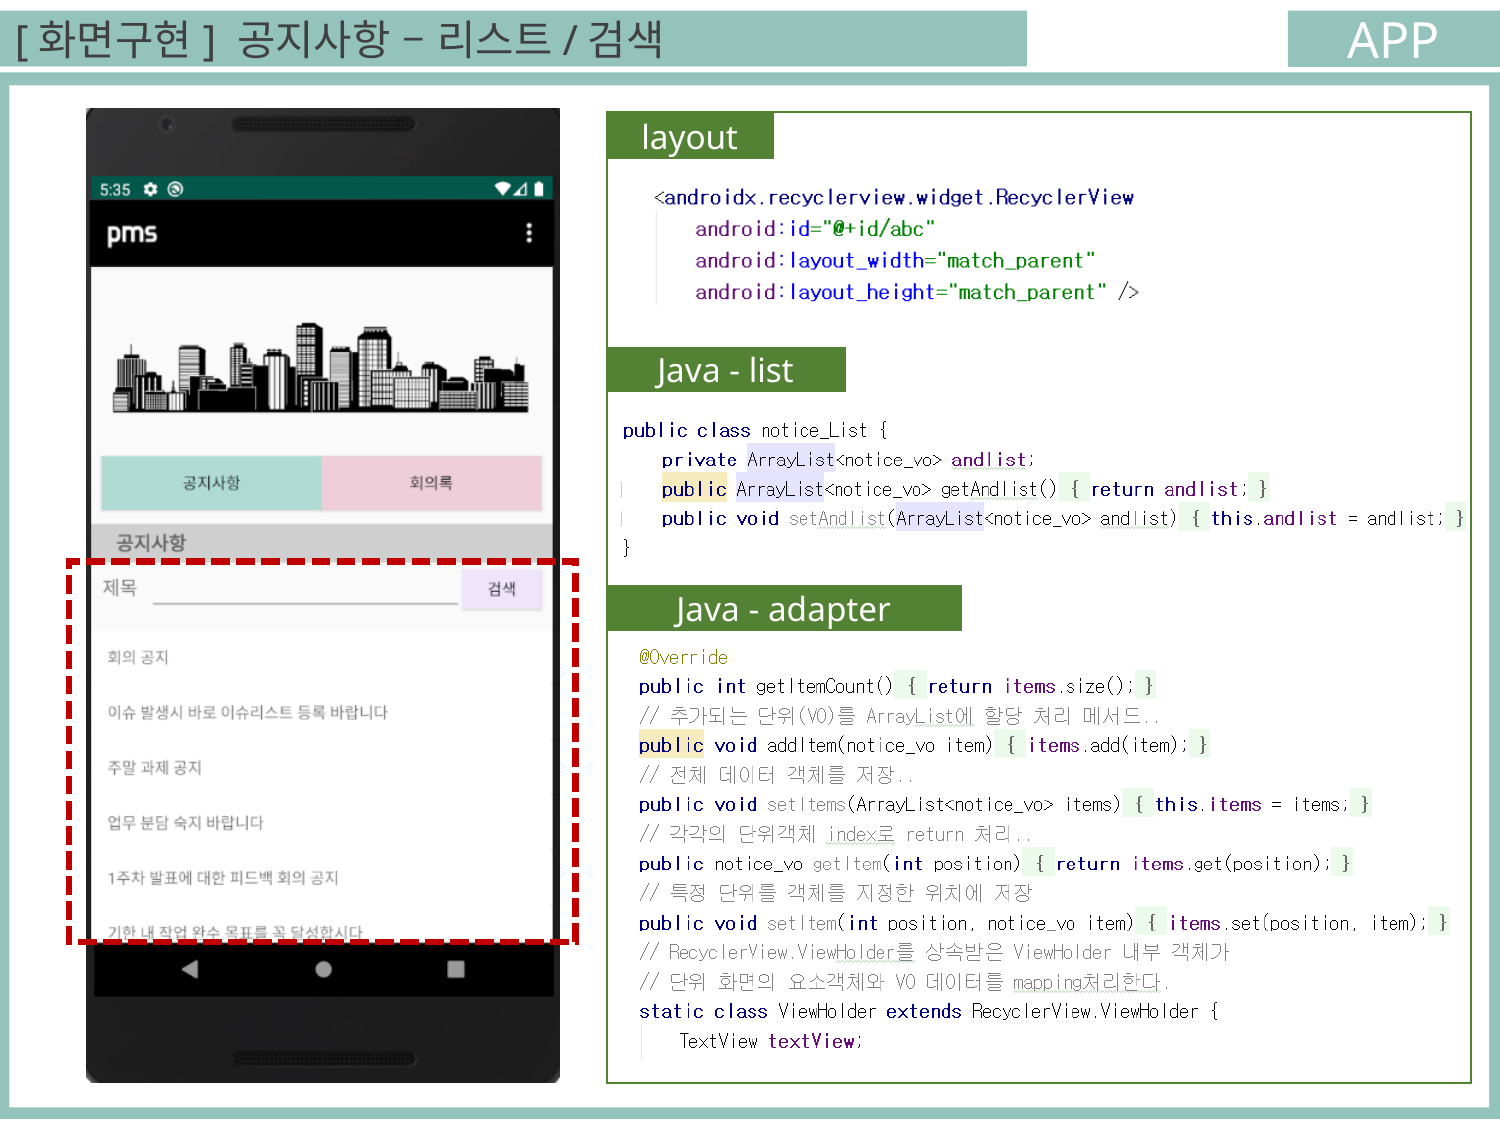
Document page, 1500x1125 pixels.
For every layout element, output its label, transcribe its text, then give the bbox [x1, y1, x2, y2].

picture [636, 176, 1150, 317]
text_box APP [1287, 10, 1500, 68]
picture [619, 410, 1467, 562]
text_box [화면구현] 공지사항 – 리스트/검색 [0, 10, 1028, 67]
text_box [0, 72, 1500, 1119]
picture [625, 643, 1456, 1060]
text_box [86, 108, 560, 1083]
picture [86, 175, 557, 944]
